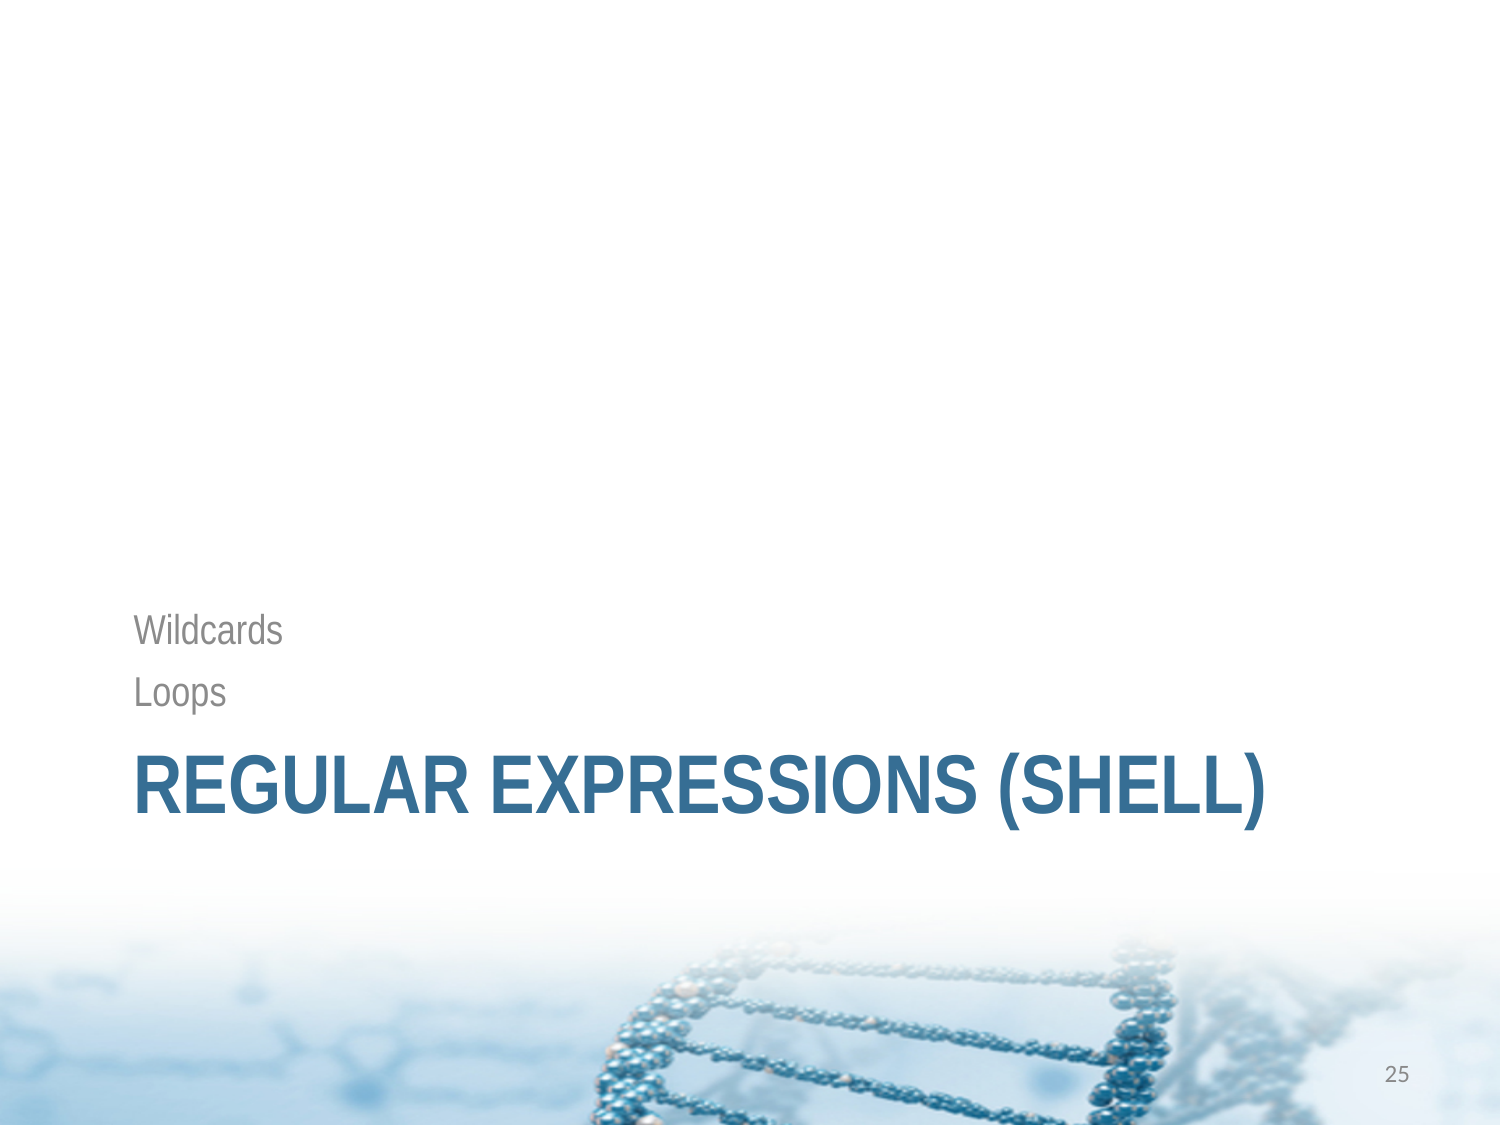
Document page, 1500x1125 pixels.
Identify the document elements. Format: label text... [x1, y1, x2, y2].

list Wildcards Loops [118, 476, 1394, 723]
picture [0, 862, 1500, 1125]
slide_number 25 [1074, 1042, 1425, 1103]
title Regular Expressions (shell) [118, 723, 1394, 947]
